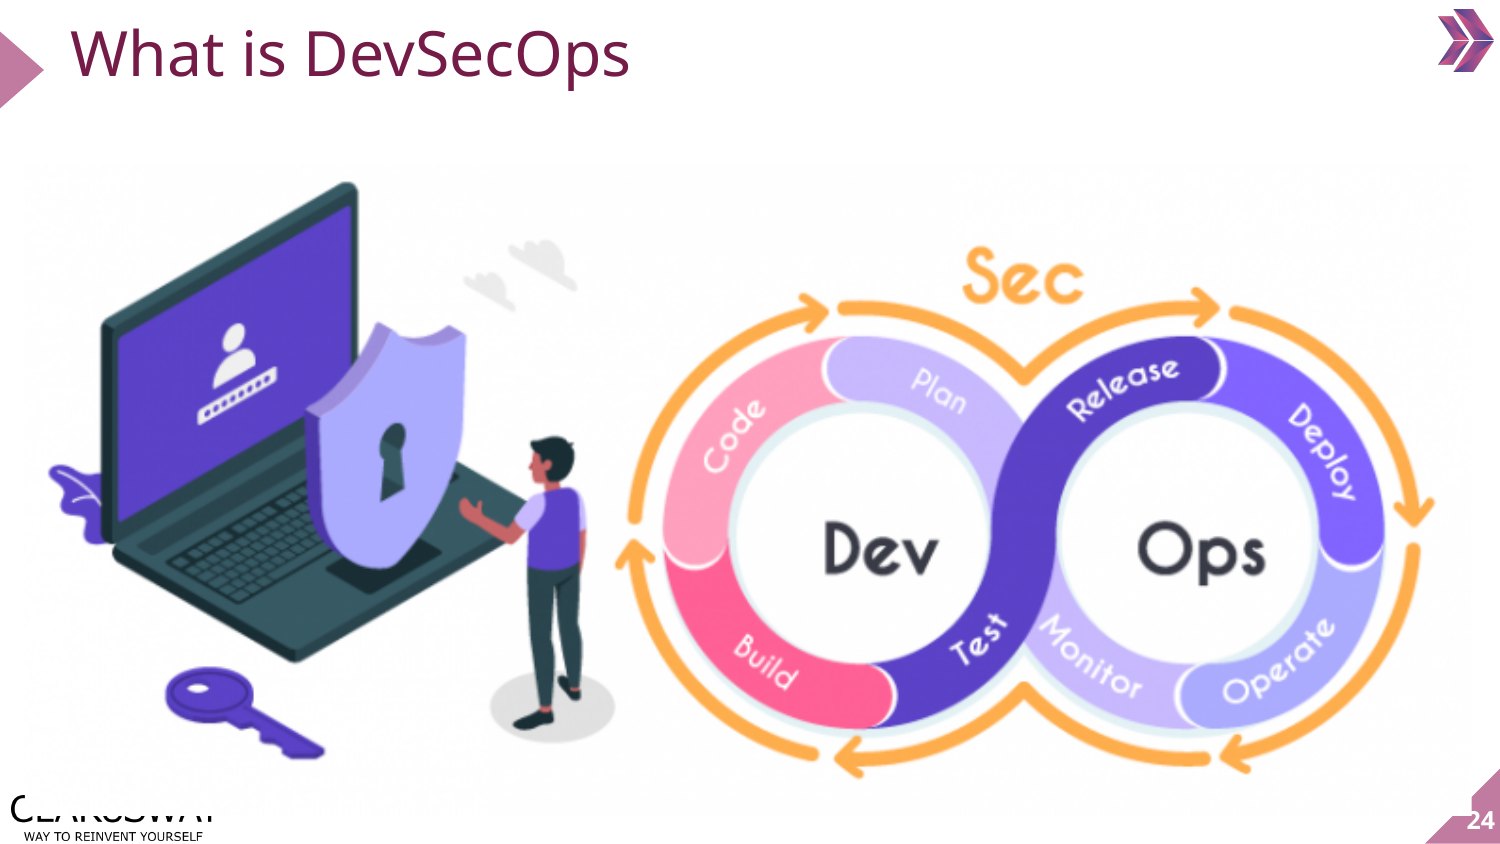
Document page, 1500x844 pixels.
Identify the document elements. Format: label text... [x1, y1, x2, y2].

slide_number ‹#› [1461, 809, 1496, 839]
picture [11, 164, 1472, 841]
title What is DevSecOps [70, 28, 687, 132]
picture [1438, 9, 1494, 72]
